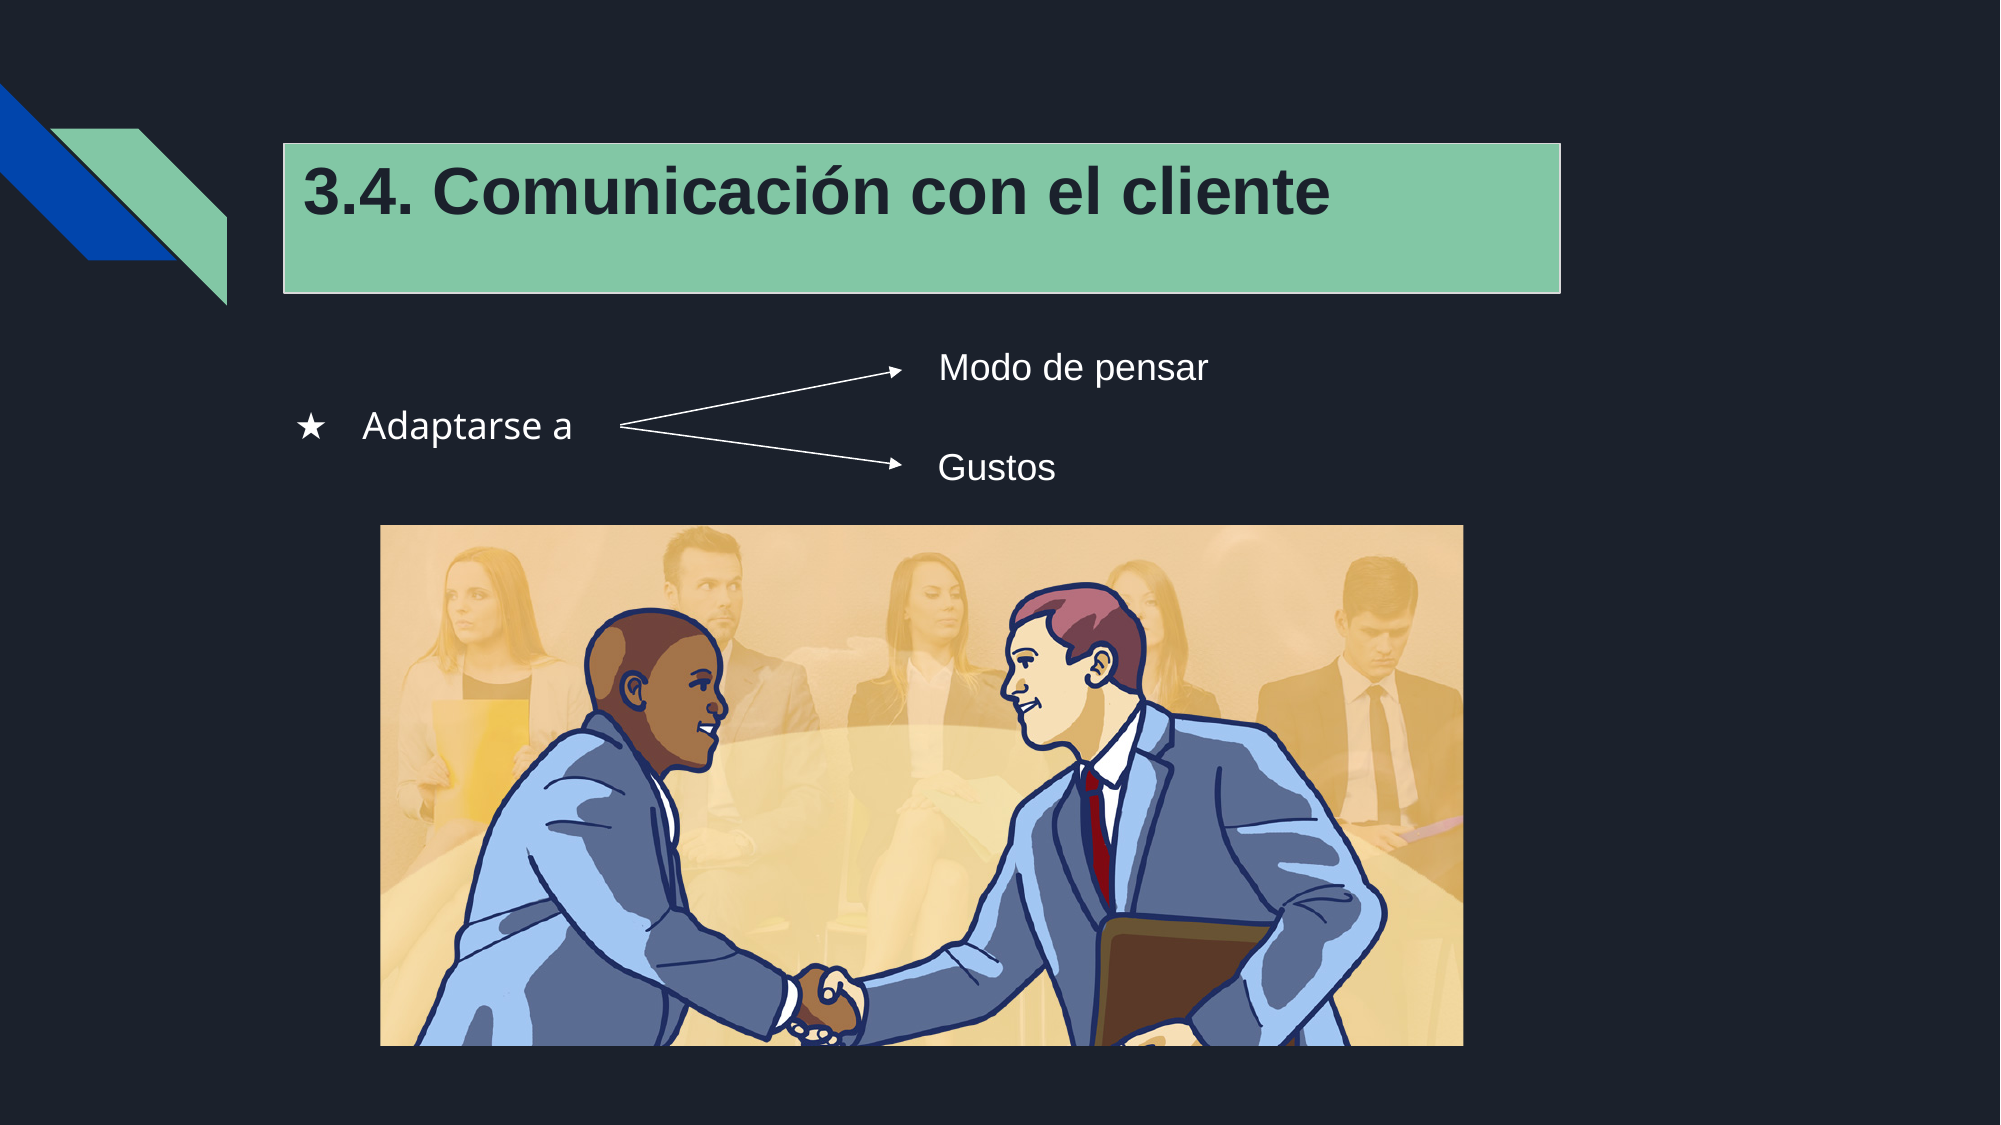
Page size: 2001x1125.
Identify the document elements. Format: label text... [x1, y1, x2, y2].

text_box Gustos [922, 435, 1072, 496]
list Adaptarse a [242, 375, 1752, 662]
text_box Modo de pensar [923, 335, 1224, 395]
text_box 3.4. Comunicación con el cliente [283, 143, 1561, 293]
picture [380, 524, 1464, 1046]
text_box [620, 426, 903, 466]
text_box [620, 369, 903, 425]
